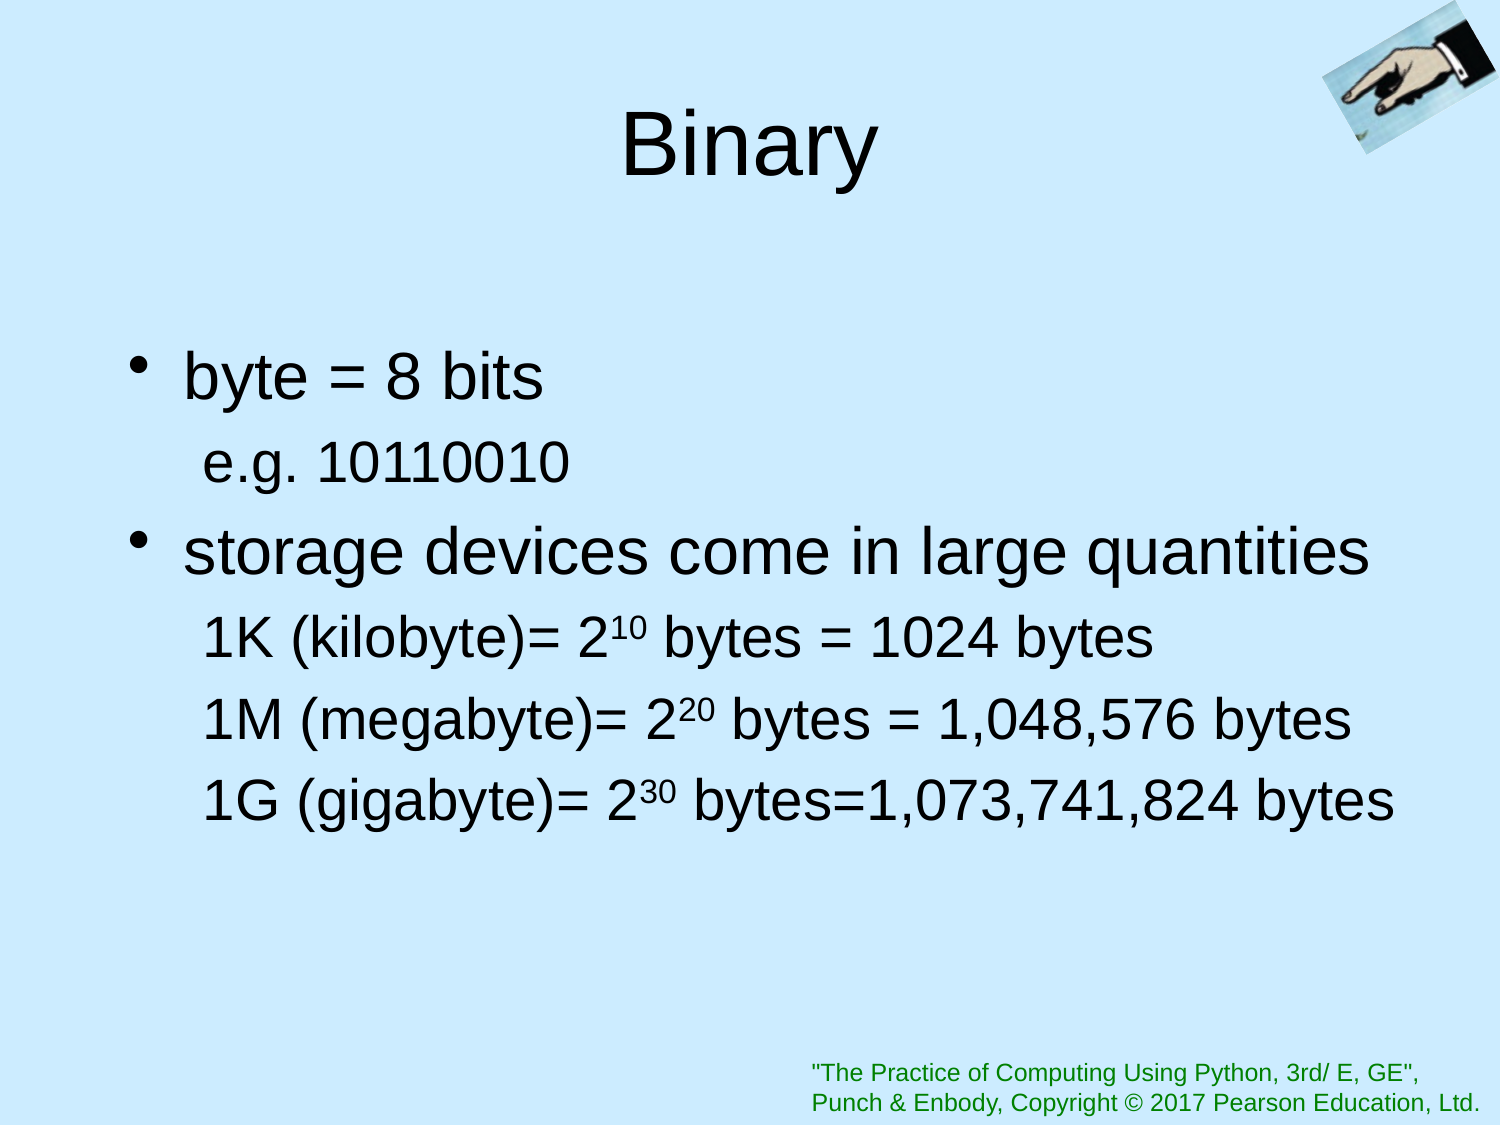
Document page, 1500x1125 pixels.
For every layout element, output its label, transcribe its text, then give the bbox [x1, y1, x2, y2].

title Binary [75, 45, 1425, 233]
picture [1378, 0, 1499, 120]
list byte = 8 bits e.g. 10110010 storage devices come in large quantities 1K (kilobyte)= 210 bytes = 1024 bytes 1M (megabyte)= 220 bytes = 1,048,576 bytes 1G (gigabyte)= 230 bytes=1,073,741,824 bytes [112, 324, 1425, 1000]
